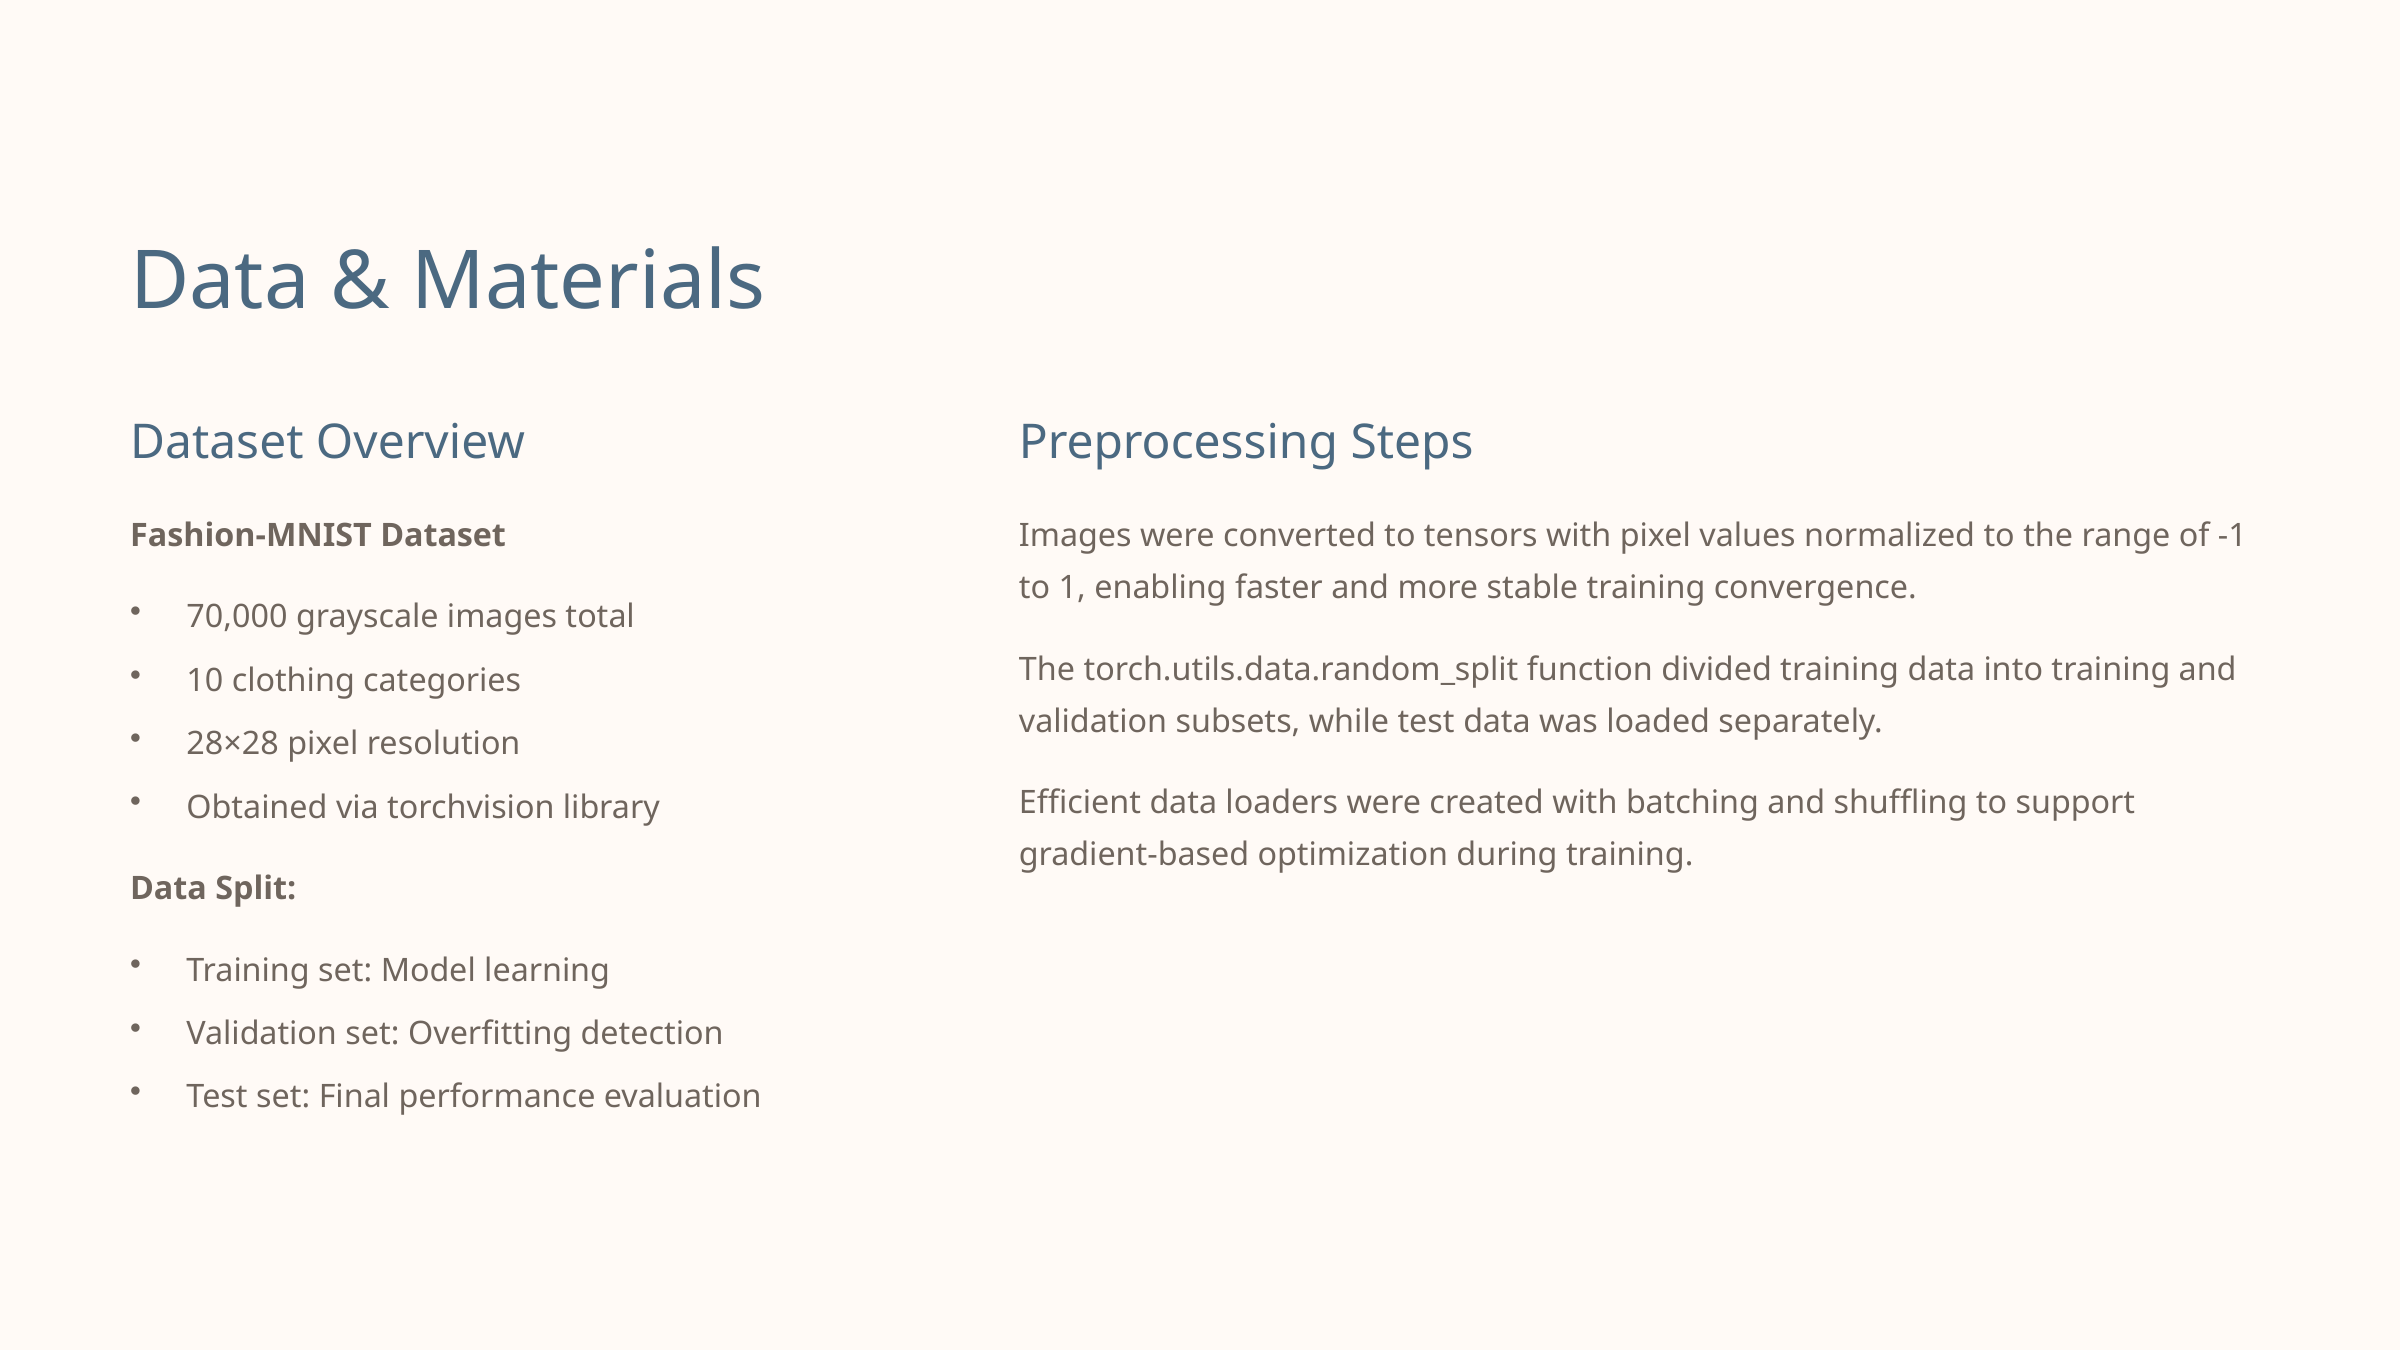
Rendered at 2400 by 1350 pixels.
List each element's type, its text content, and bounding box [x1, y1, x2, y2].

text_box Test set: Final performance evaluation [130, 1062, 939, 1115]
text_box 28×28 pixel resolution [130, 709, 939, 762]
text_box Efficient data loaders were created with batching and shuffling to support gradient-based optimization during training. [1018, 767, 2271, 872]
text_box Dataset Overview [130, 407, 619, 469]
text_box Preprocessing Steps [1018, 407, 1508, 469]
text_box Images were converted to tensors with pixel values normalized to the range of -1 to 1, enabling faster and more stable training convergence. [1018, 500, 2271, 605]
text_box 70,000 grayscale images total [130, 582, 939, 635]
text_box Data Split: [130, 853, 939, 906]
text_box Fashion-MNIST Dataset [130, 500, 939, 553]
text_box Training set: Model learning [130, 935, 939, 988]
text_box The torch.utils.data.random_split function divided training data into training and validation subsets, while test data was loaded separately. [1018, 634, 2271, 739]
text_box Obtained via torchvision library [130, 772, 939, 825]
text_box Validation set: Overfitting detection [130, 998, 939, 1051]
text_box Data & Materials [130, 224, 945, 326]
text_box 10 clothing categories [130, 645, 939, 698]
